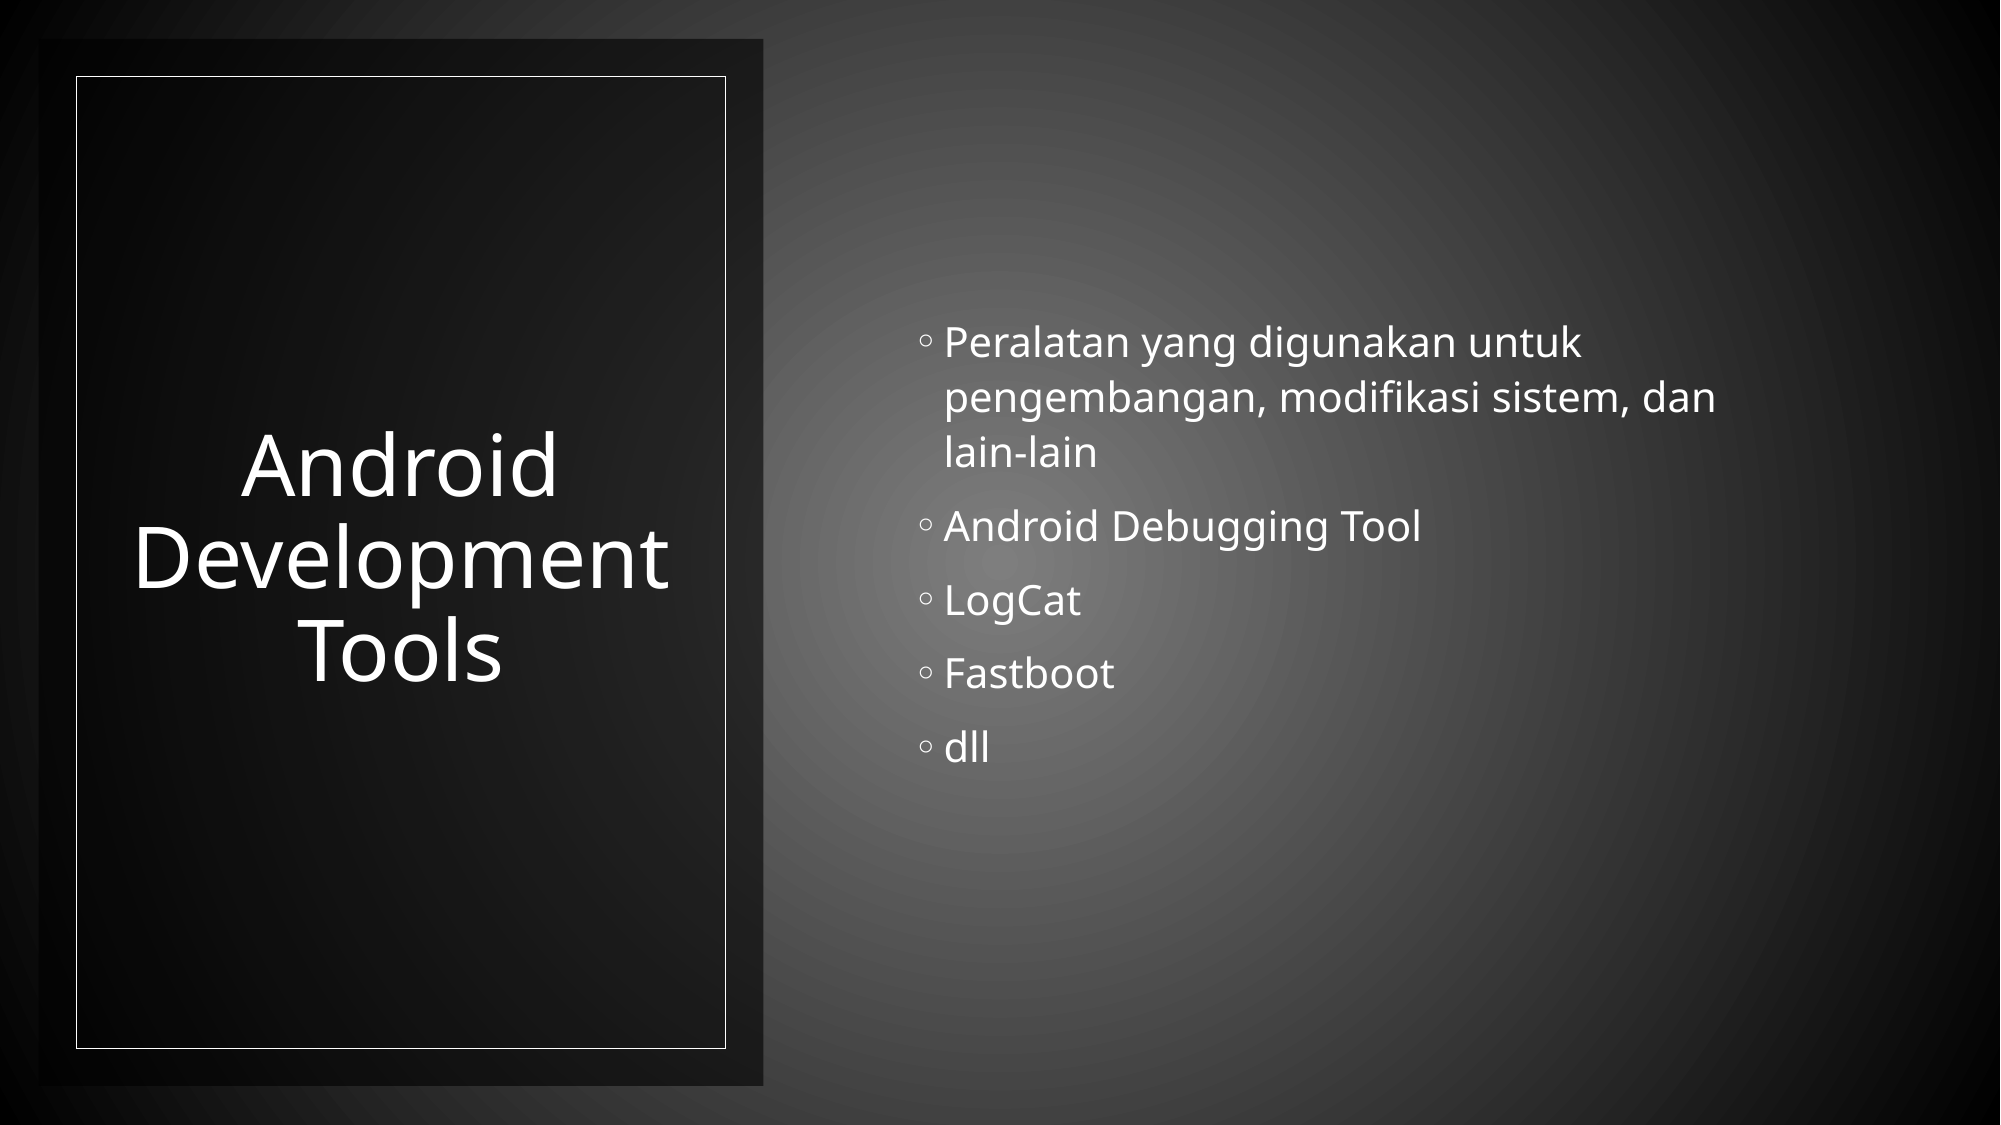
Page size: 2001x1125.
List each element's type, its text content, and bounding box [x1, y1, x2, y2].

list Peralatan yang digunakan untuk pengembangan, modifikasi sistem, dan lain-lain Android Debugging Tool LogCat Fastboot dll [898, 91, 1825, 990]
text_box [76, 76, 726, 1049]
text_box [0, 0, 2000, 1125]
title Android Development Tools [110, 143, 692, 980]
text_box [38, 38, 764, 1086]
